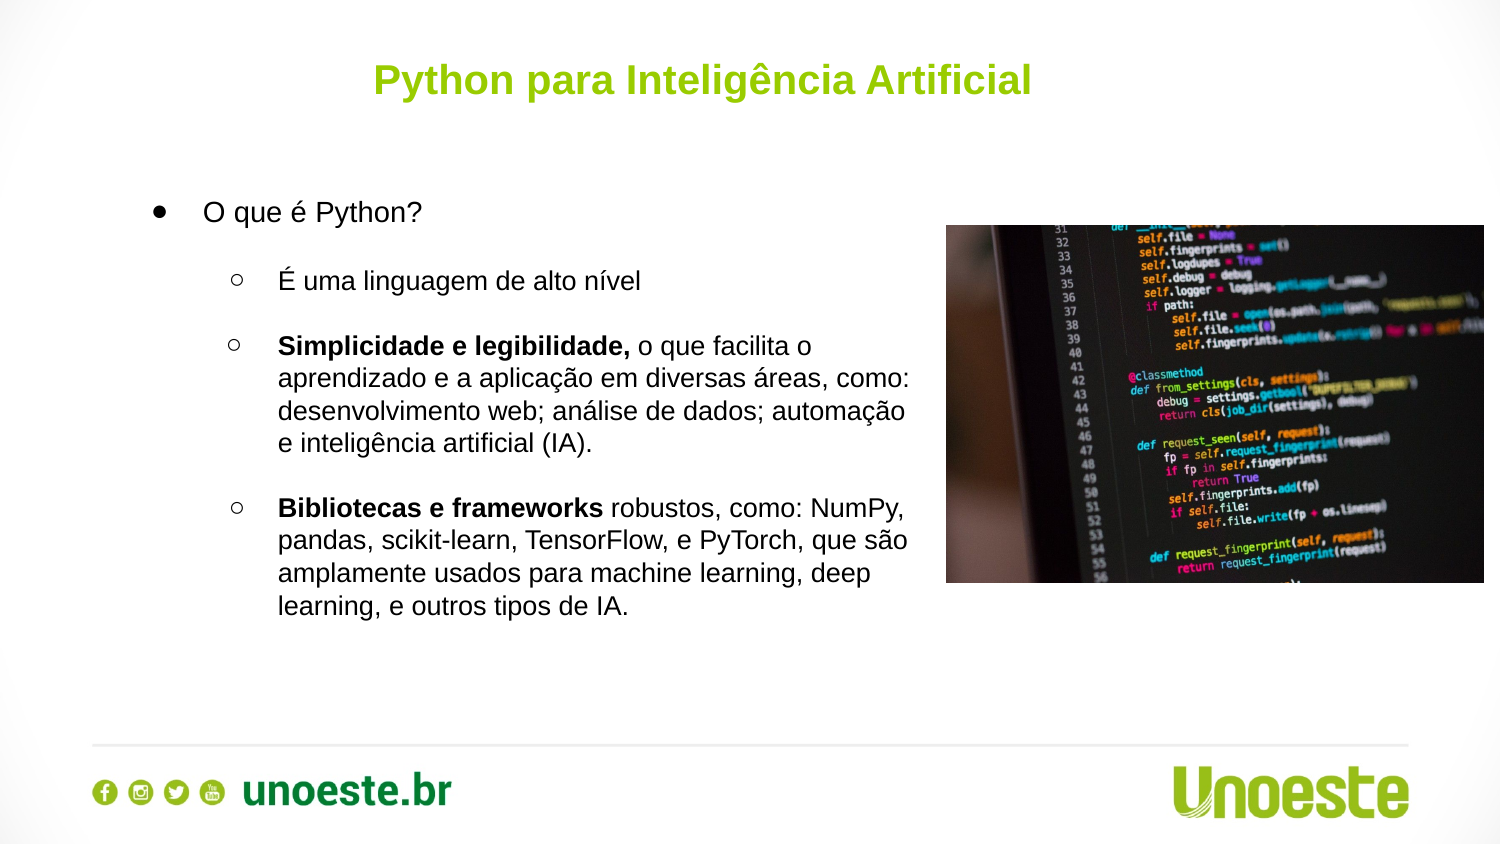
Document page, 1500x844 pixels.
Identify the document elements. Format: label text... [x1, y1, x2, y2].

text_box Python para Inteligência Artificial [358, 37, 1142, 131]
text_box O que é Python? É uma linguagem de alto nível Simplicidade e legibilidade, o que facilita o aprendizado e a aplicação em diversas áreas, como: desenvolvimento web; análise de dados; automação e inteligência artificial (IA). Bibliotecas e frameworks robustos, como: NumPy, pandas, scikit-learn, TensorFlow, e PyTorch, que são amplamente usados para machine learning, deep learning, e outros tipos de IA. [112, 178, 929, 694]
picture [0, 0, 1500, 844]
